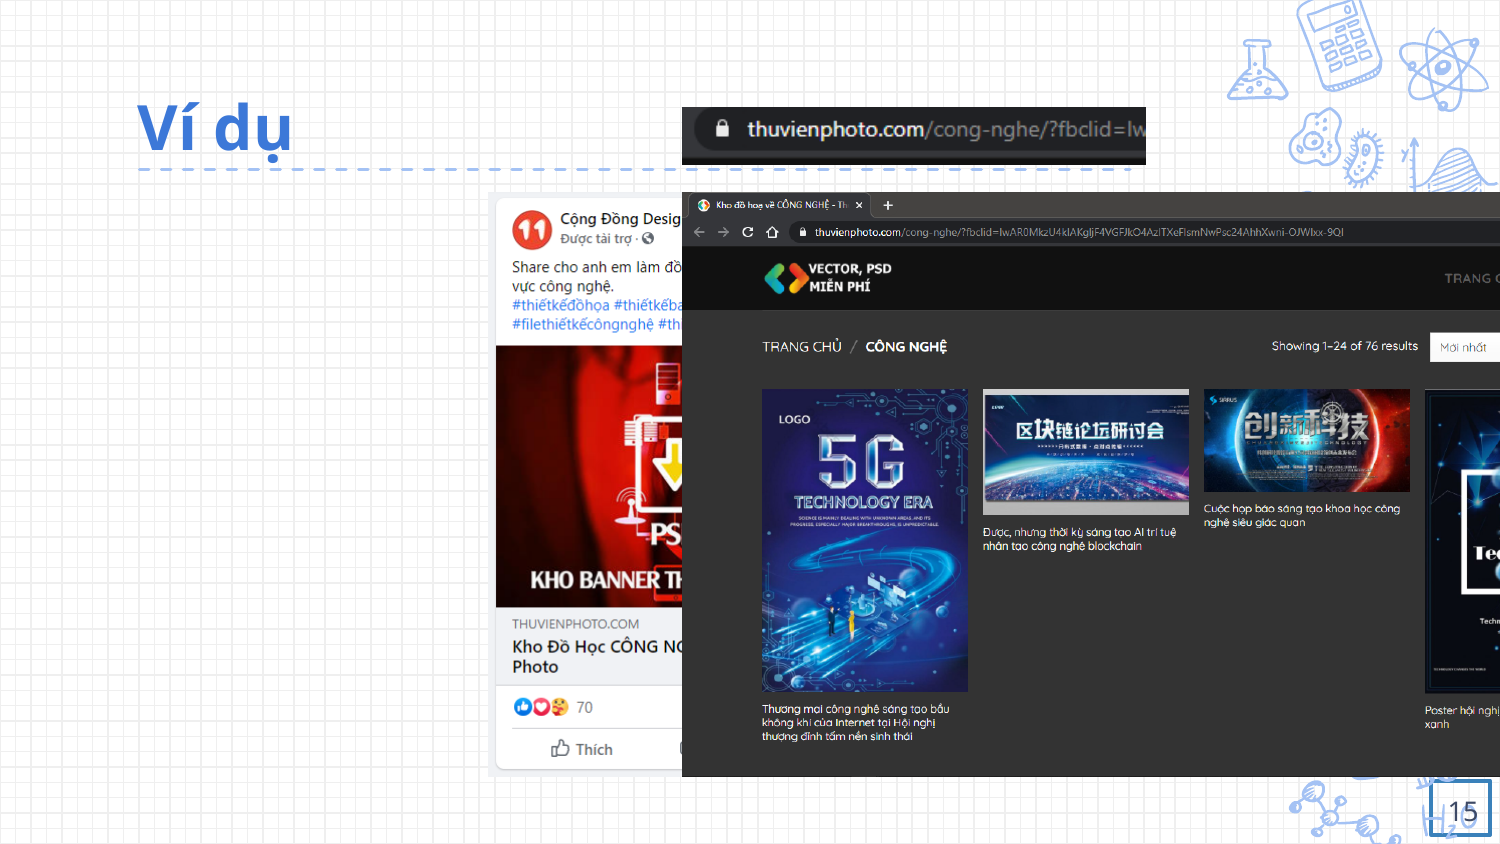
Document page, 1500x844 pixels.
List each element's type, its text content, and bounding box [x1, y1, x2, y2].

title Ví dụ [122, 36, 1130, 178]
picture [682, 106, 1146, 166]
picture [488, 192, 1500, 778]
slide_number 15 [1403, 786, 1494, 844]
